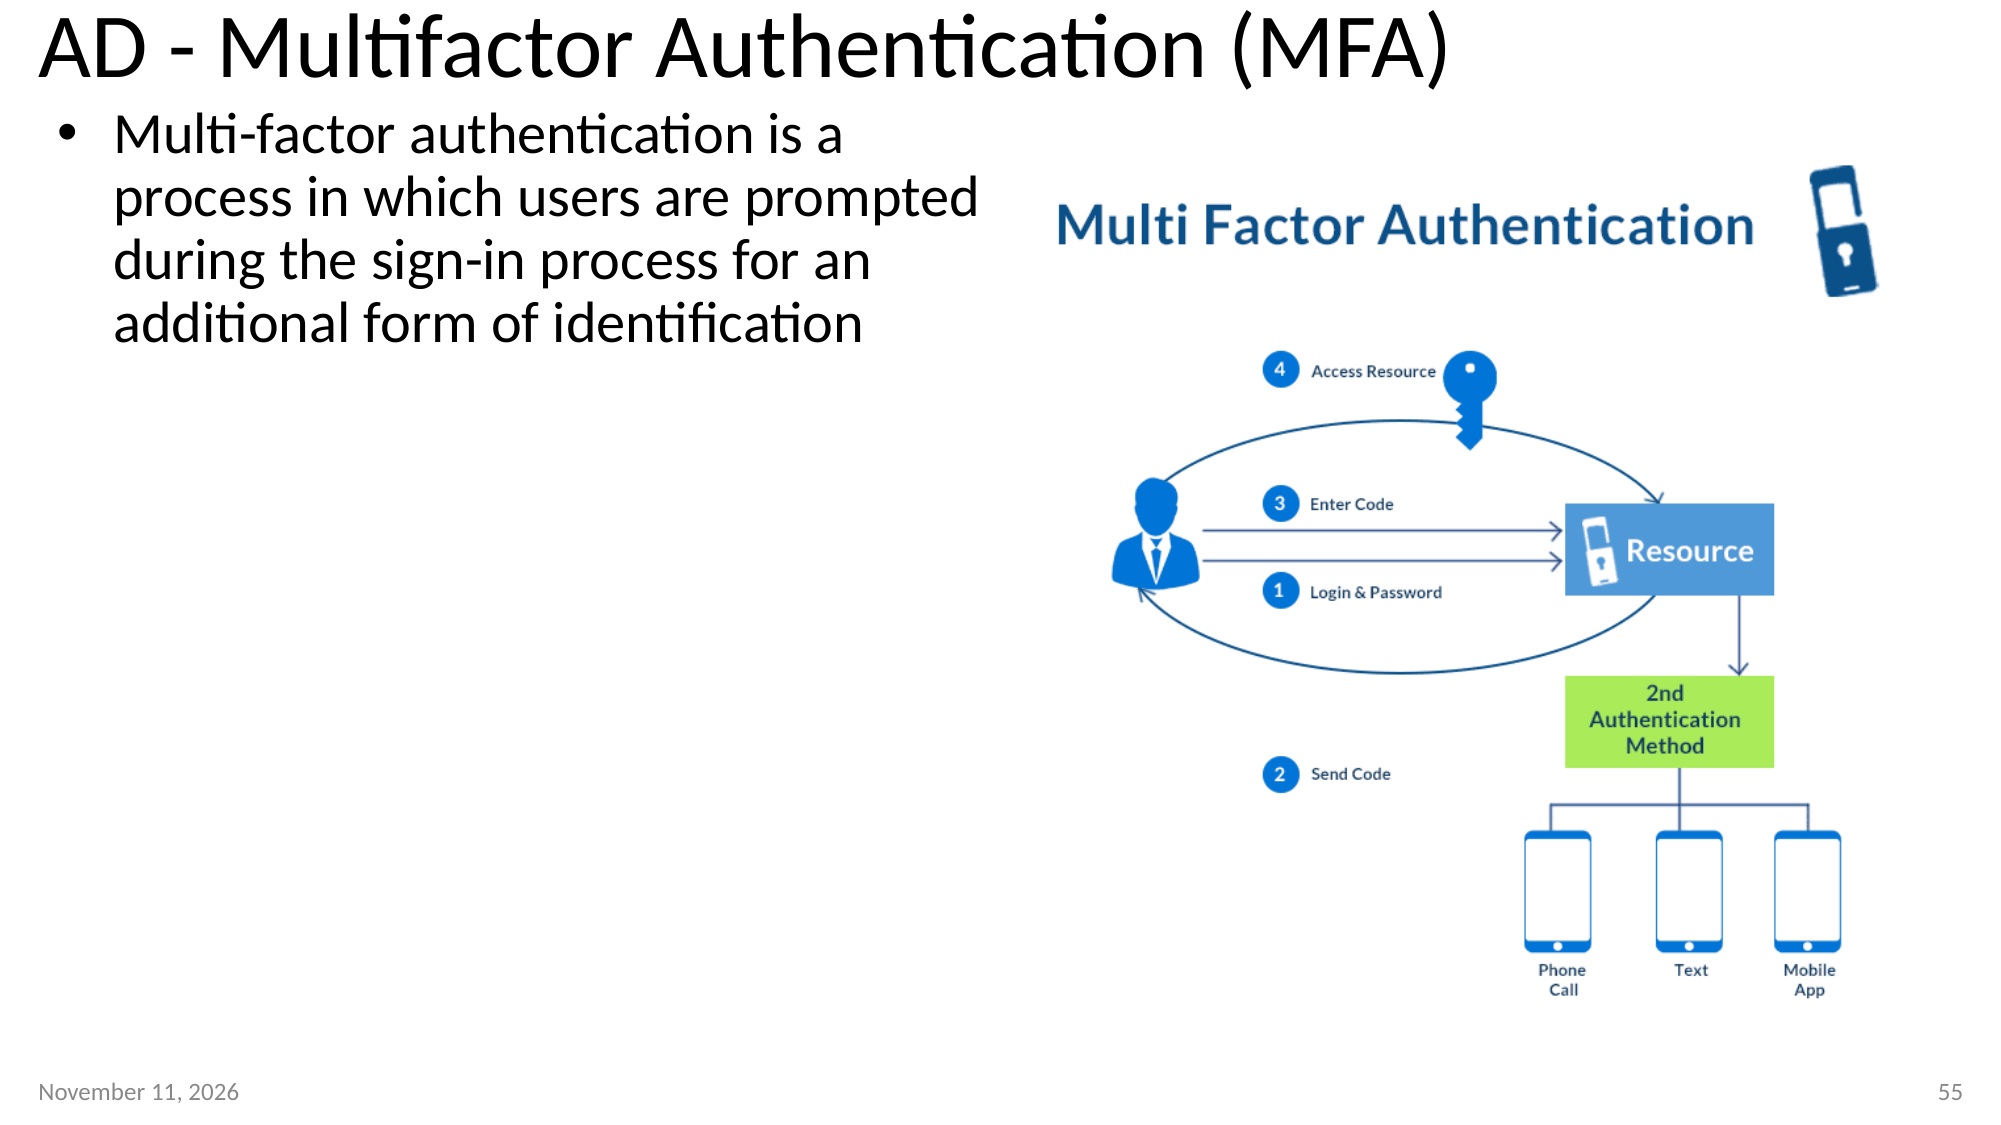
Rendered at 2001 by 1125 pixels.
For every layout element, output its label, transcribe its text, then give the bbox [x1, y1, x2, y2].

slide_number 55 [1859, 1060, 1979, 1121]
title AD - Multifactor Authentication (MFA) [23, 0, 1979, 96]
list Multi-factor authentication is a process in which users are prompted during the sign-in process for an additional form of identification [23, 95, 1022, 1061]
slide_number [23, 1060, 474, 1121]
picture [1021, 151, 1920, 1005]
